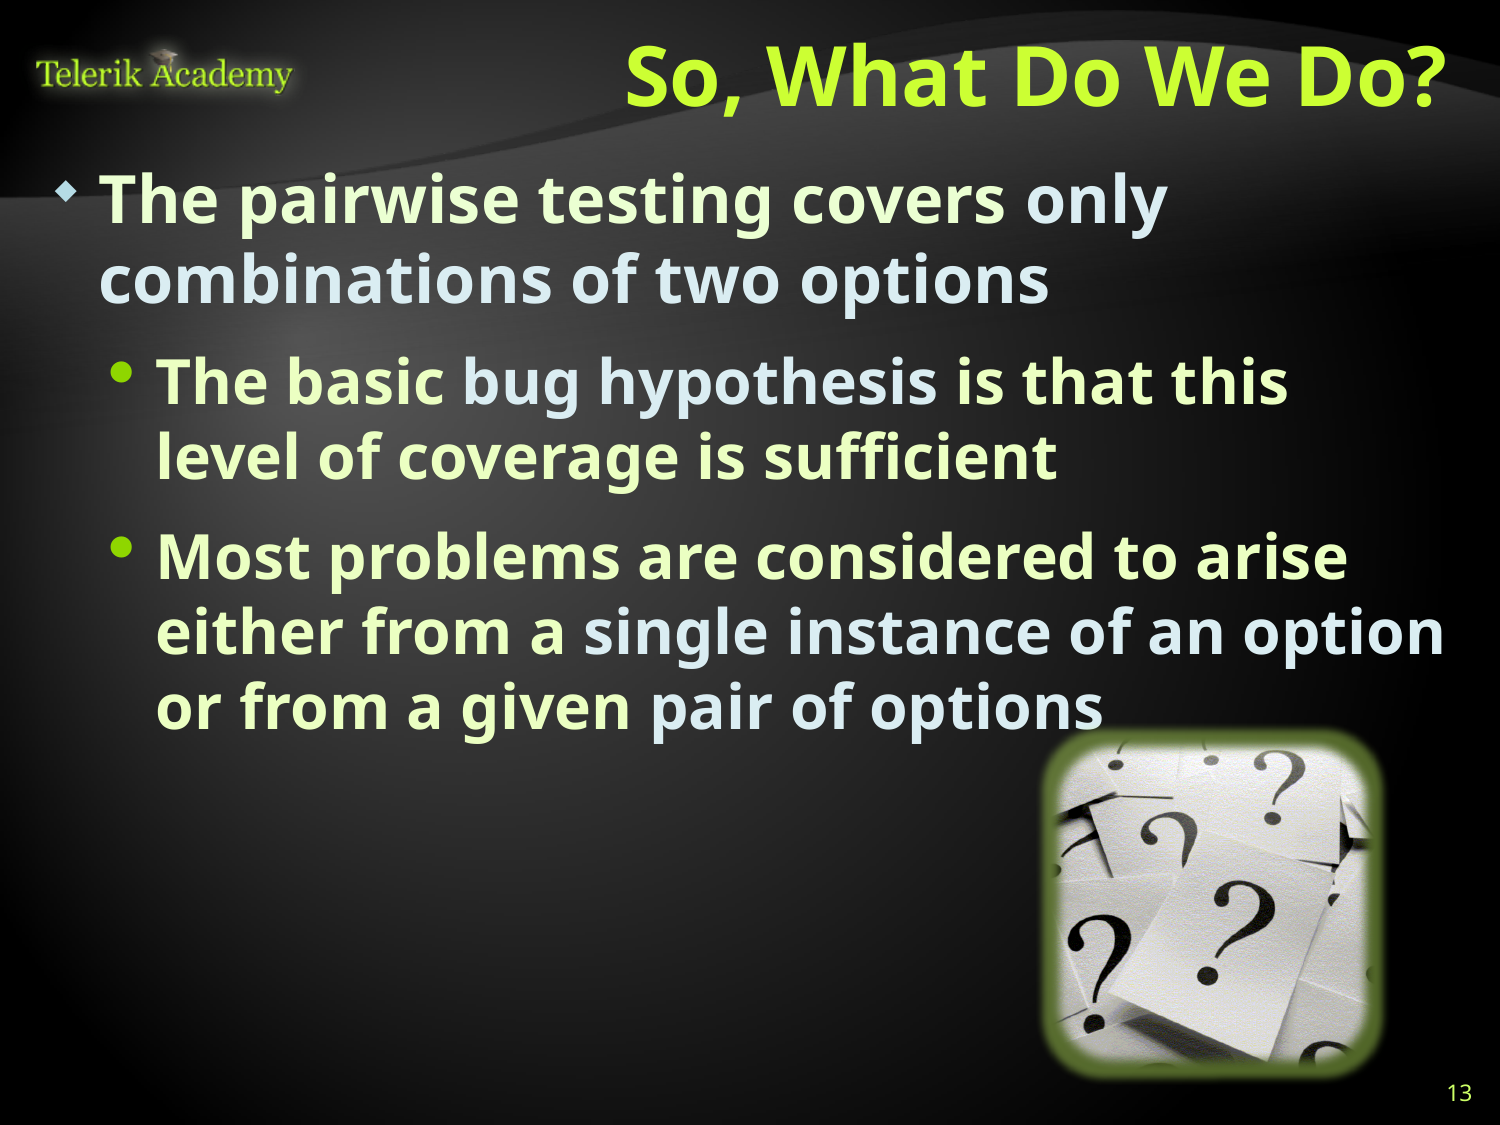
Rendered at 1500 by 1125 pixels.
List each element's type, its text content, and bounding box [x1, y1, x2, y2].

picture [0, 0, 1500, 1125]
list The pairwise testing covers only combinations of two options The basic bug hypothesis is that this level of coverage is sufficient Most problems are considered to arise either from a single instance of an option or from a given pair of options [37, 149, 1463, 1100]
title So, What Do We Do? [300, 12, 1463, 149]
slide_number 13 [1412, 1074, 1488, 1113]
